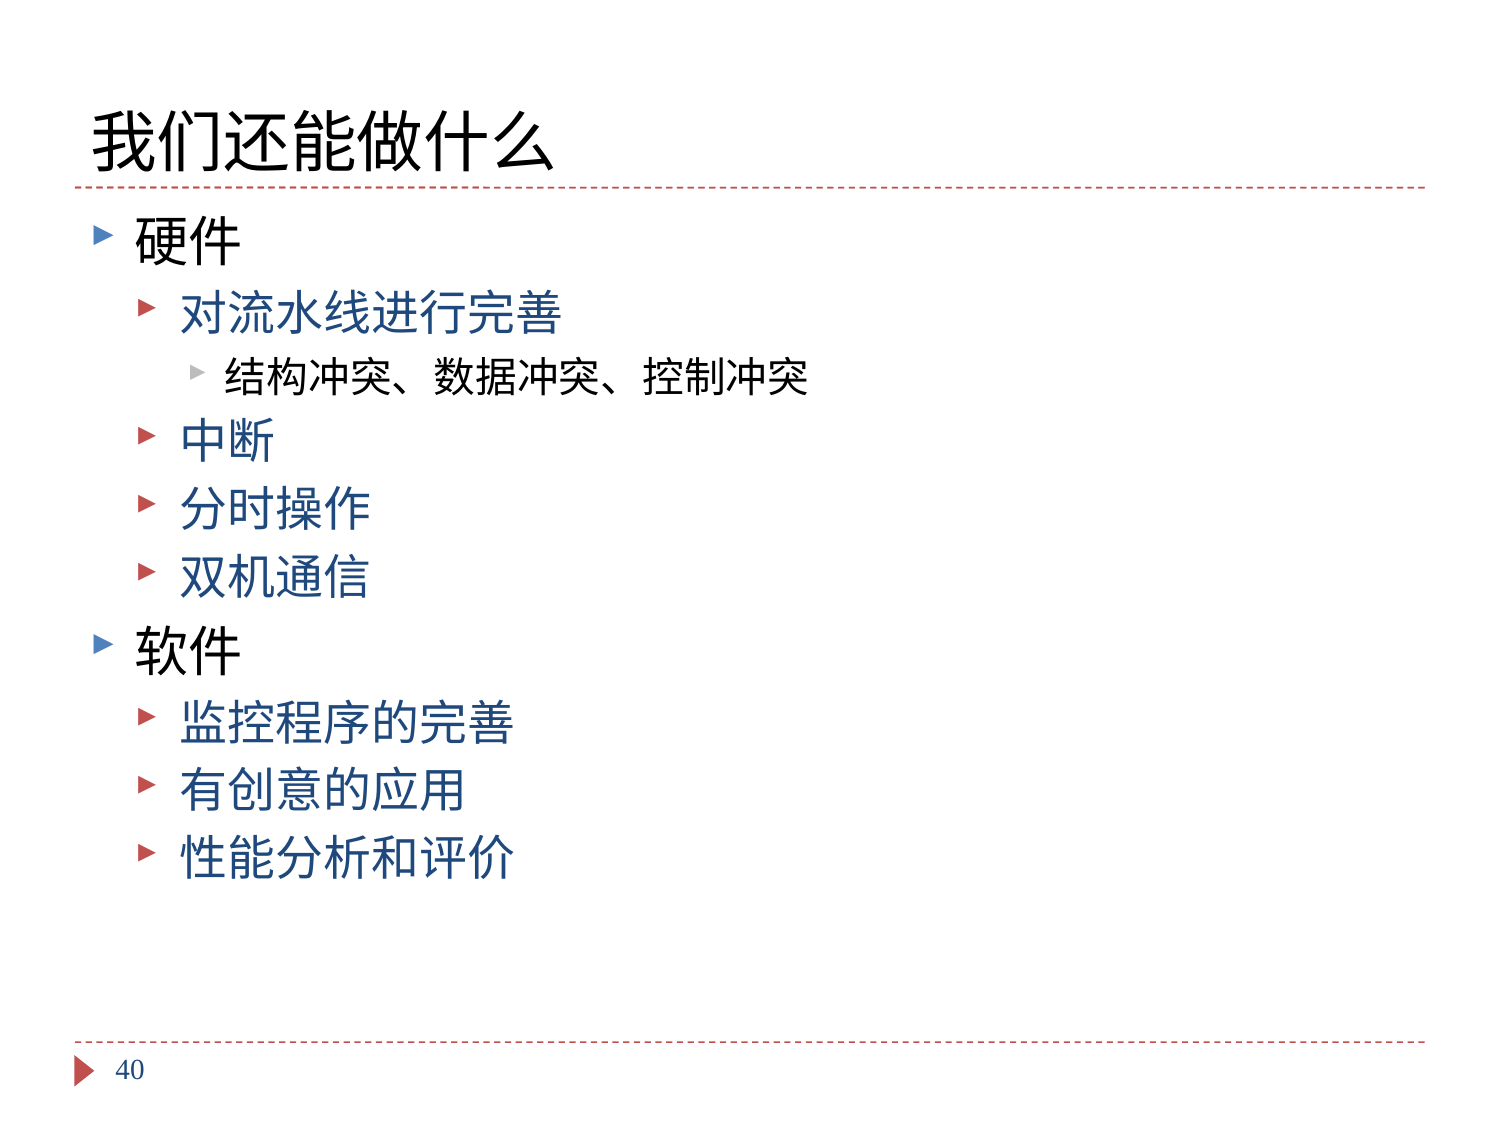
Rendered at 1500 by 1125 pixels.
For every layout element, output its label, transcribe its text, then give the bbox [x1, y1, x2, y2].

title 我们还能做什么 [75, 24, 1425, 188]
slide_number 40 [100, 1042, 426, 1103]
list 硬件 对流水线进行完善 结构冲突、数据冲突、控制冲突 中断 分时操作 双机通信 软件 监控程序的完善 有创意的应用 性能分析和评价 [75, 200, 1425, 1006]
